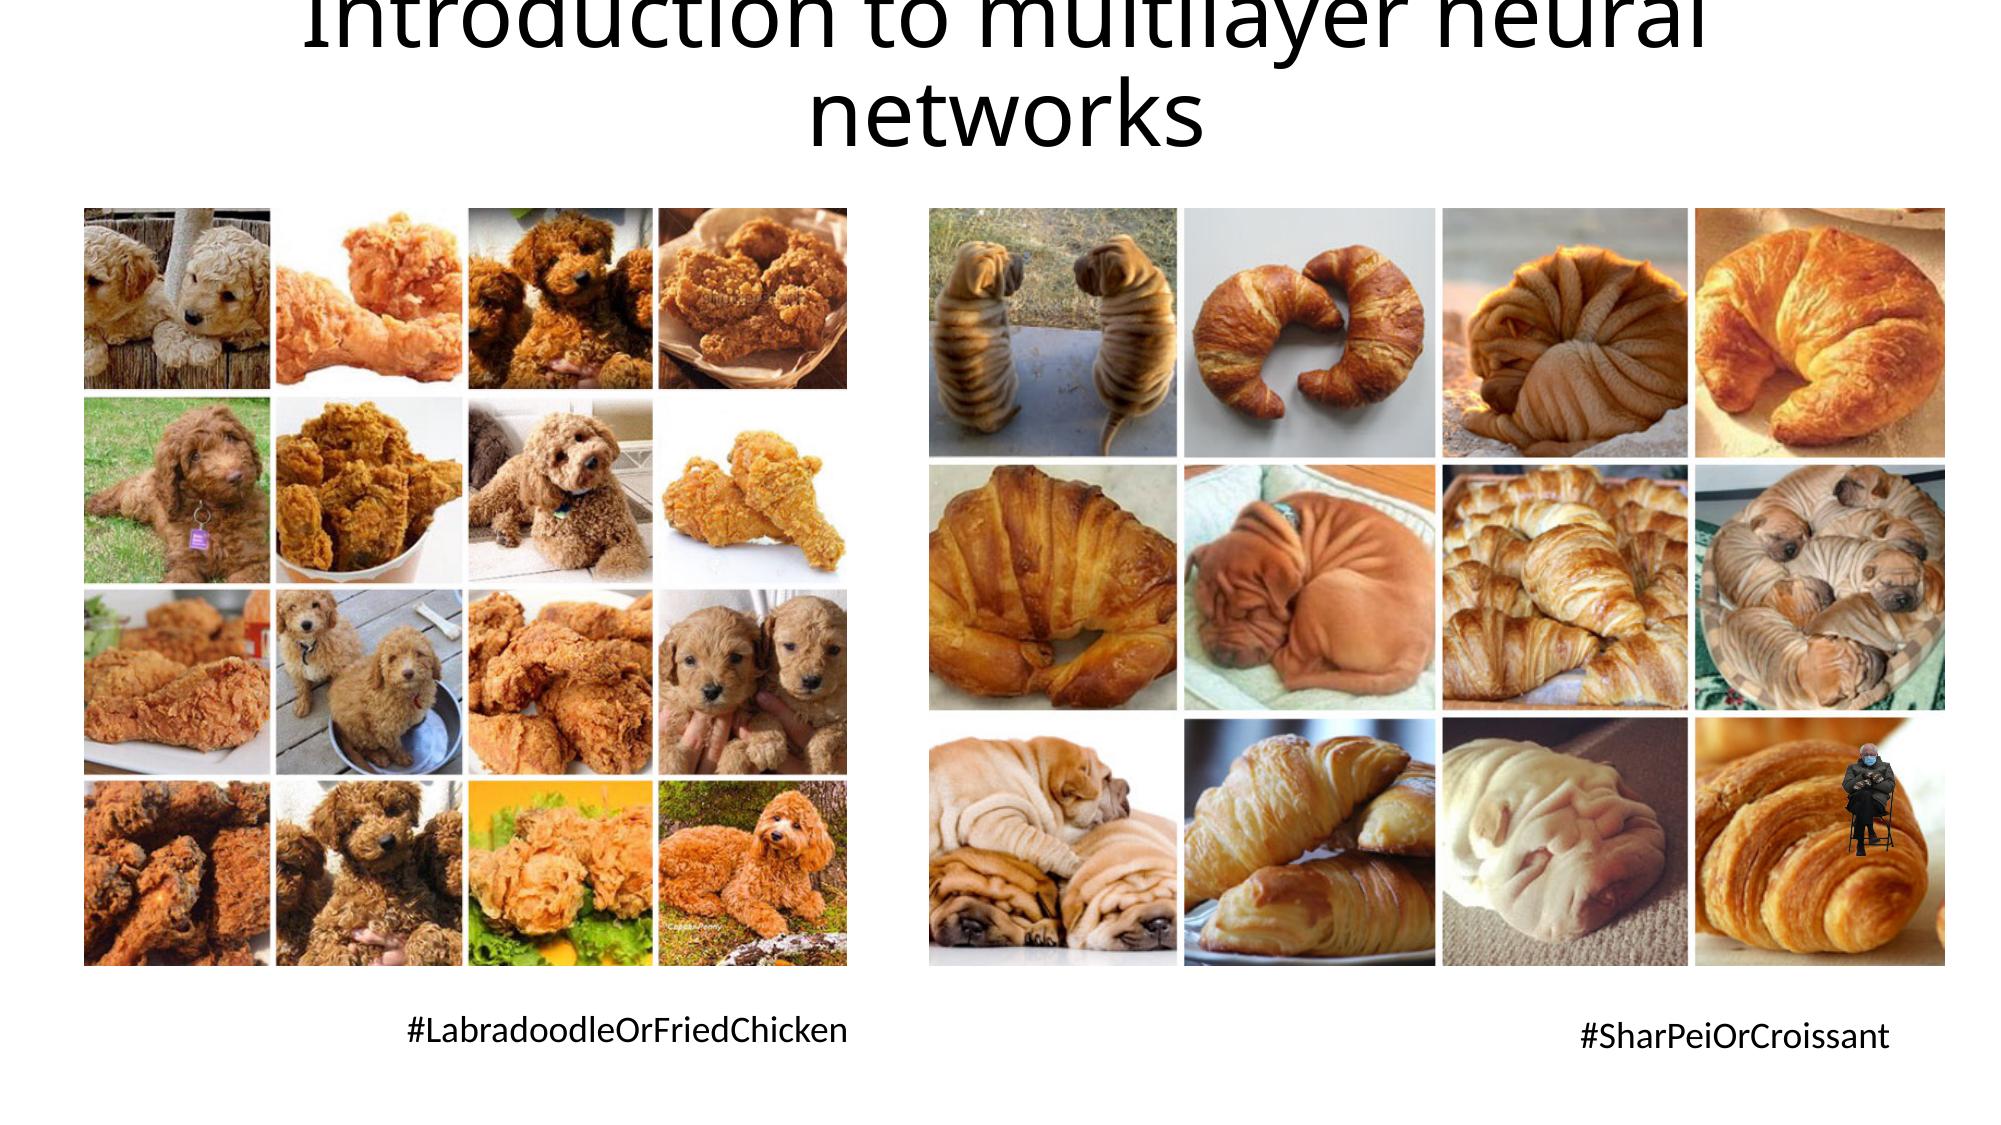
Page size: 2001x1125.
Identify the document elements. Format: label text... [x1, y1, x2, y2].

text_box #LabradoodleOrFriedChicken [392, 997, 864, 1058]
picture [929, 208, 1945, 966]
text_box Introduction to multilayer neural networks [144, 0, 1869, 176]
picture [84, 208, 847, 966]
text_box #SharPeiOrCroissant [1565, 1003, 1906, 1064]
